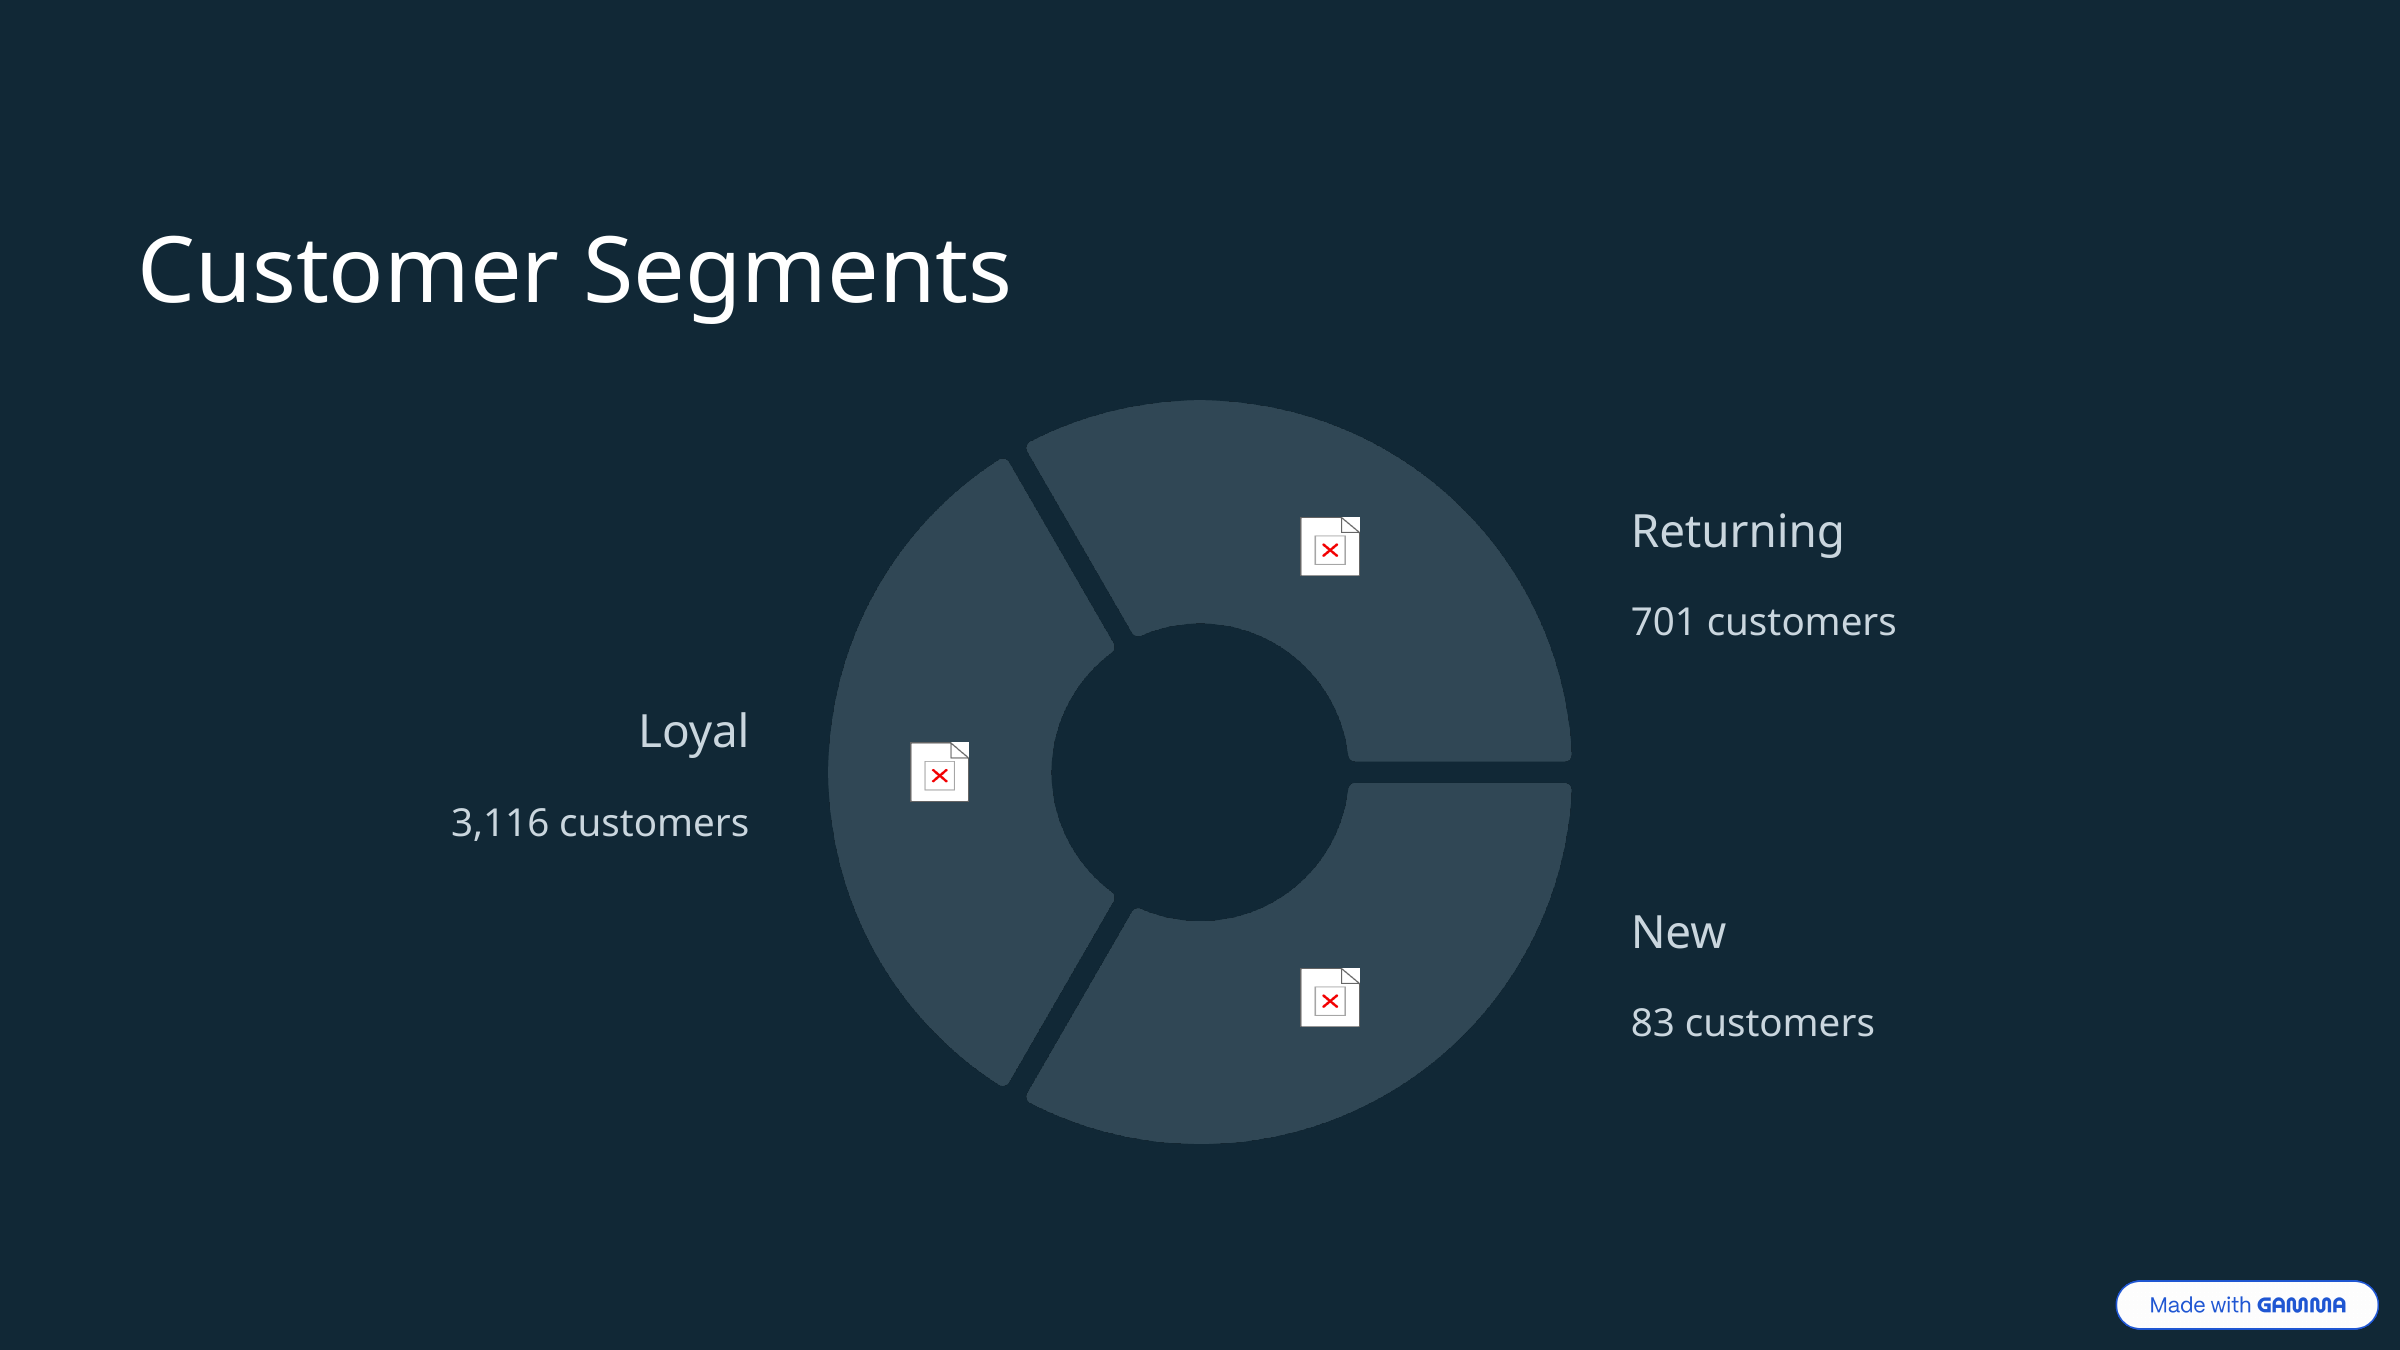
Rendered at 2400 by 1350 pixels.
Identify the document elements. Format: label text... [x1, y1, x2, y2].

text_box 83 customers [1630, 981, 2263, 1045]
text_box 3,116 customers [137, 781, 750, 844]
picture [2106, 1271, 2389, 1339]
text_box Returning [1630, 499, 2093, 557]
text_box Loyal [287, 699, 750, 758]
text_box New [1630, 900, 2093, 959]
text_box Customer Segments [137, 206, 1281, 322]
text_box 701 customers [1630, 580, 2263, 644]
picture [828, 400, 1572, 1144]
